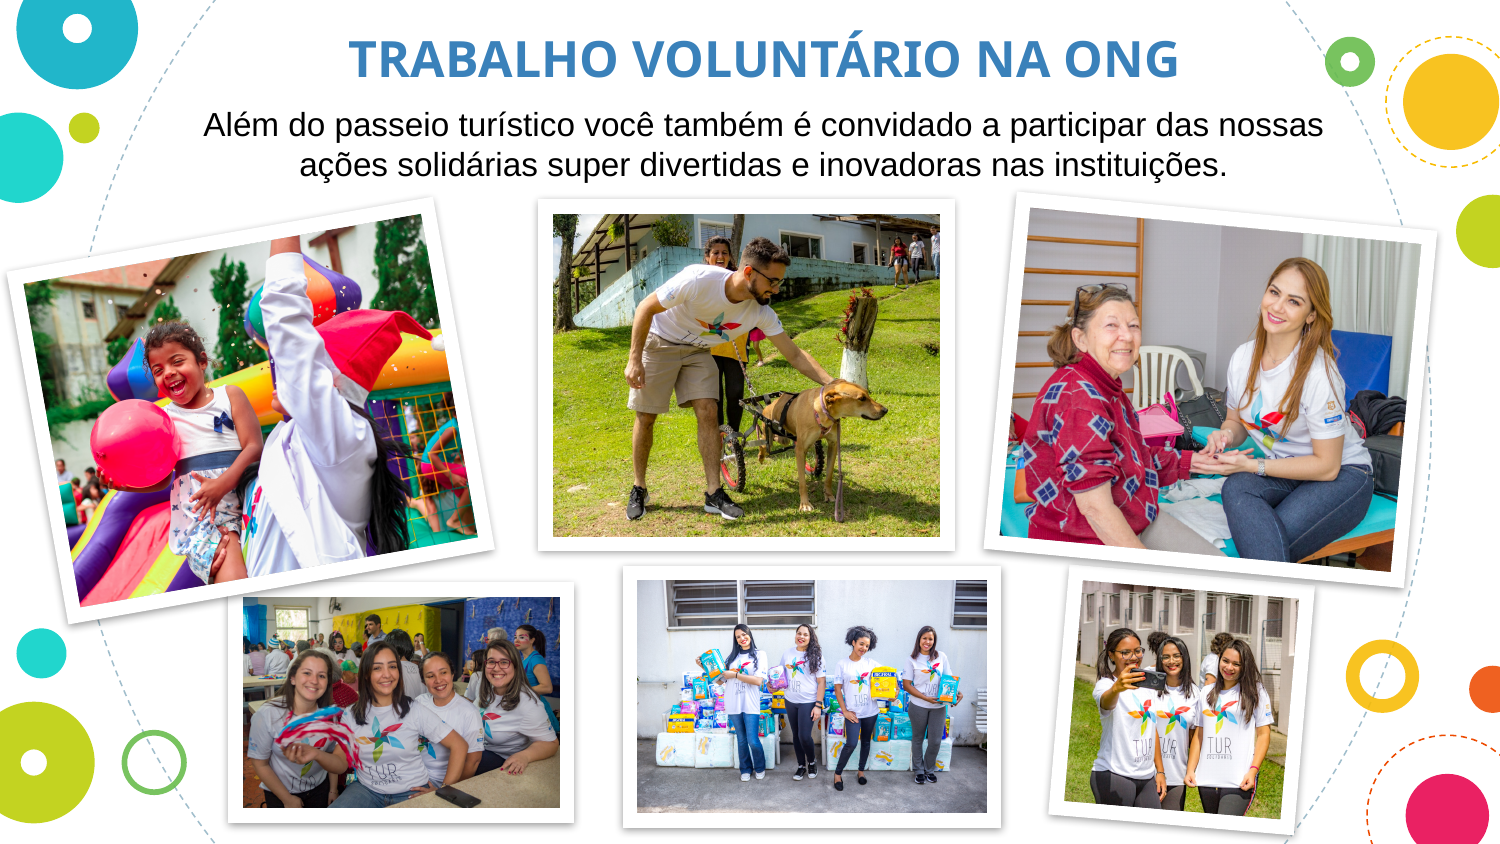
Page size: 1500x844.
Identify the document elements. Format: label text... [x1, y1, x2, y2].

picture [552, 213, 941, 538]
text_box TRABALHO VOLUNTÁRIO NA ONG [286, 19, 1243, 95]
picture [242, 596, 561, 809]
picture [24, 214, 477, 607]
text_box Além do passeio turístico você também é convidado a participar das nossas ações solidárias super divertidas e inovadoras nas instituições. [162, 95, 1367, 231]
picture [636, 580, 987, 814]
picture [1000, 208, 1421, 571]
picture [1065, 581, 1299, 819]
